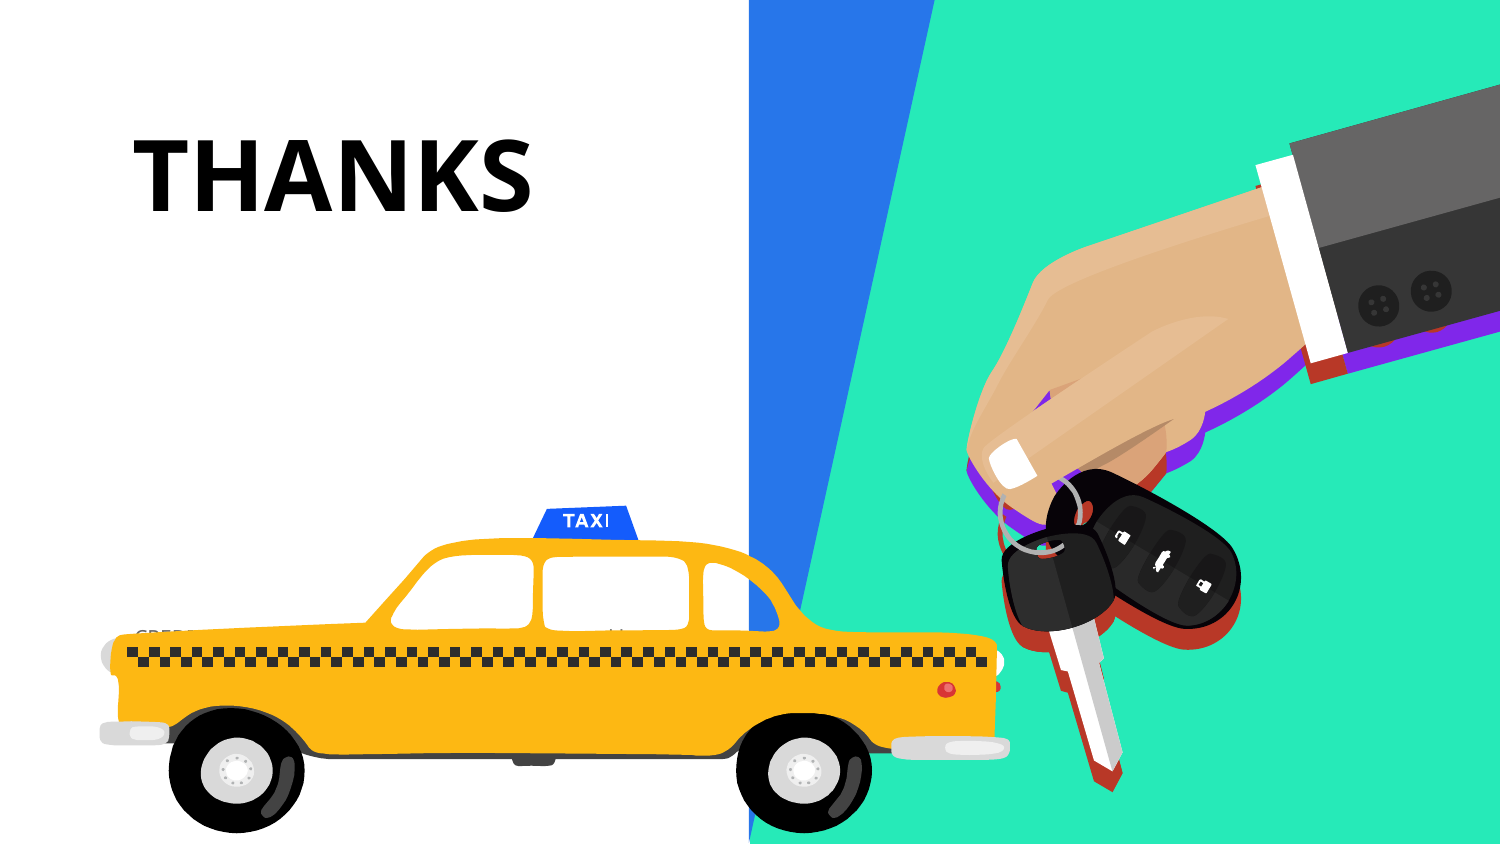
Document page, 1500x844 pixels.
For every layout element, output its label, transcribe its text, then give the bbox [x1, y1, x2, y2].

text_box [965, 84, 1500, 793]
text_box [99, 505, 1011, 834]
title THANKS [116, 97, 753, 247]
